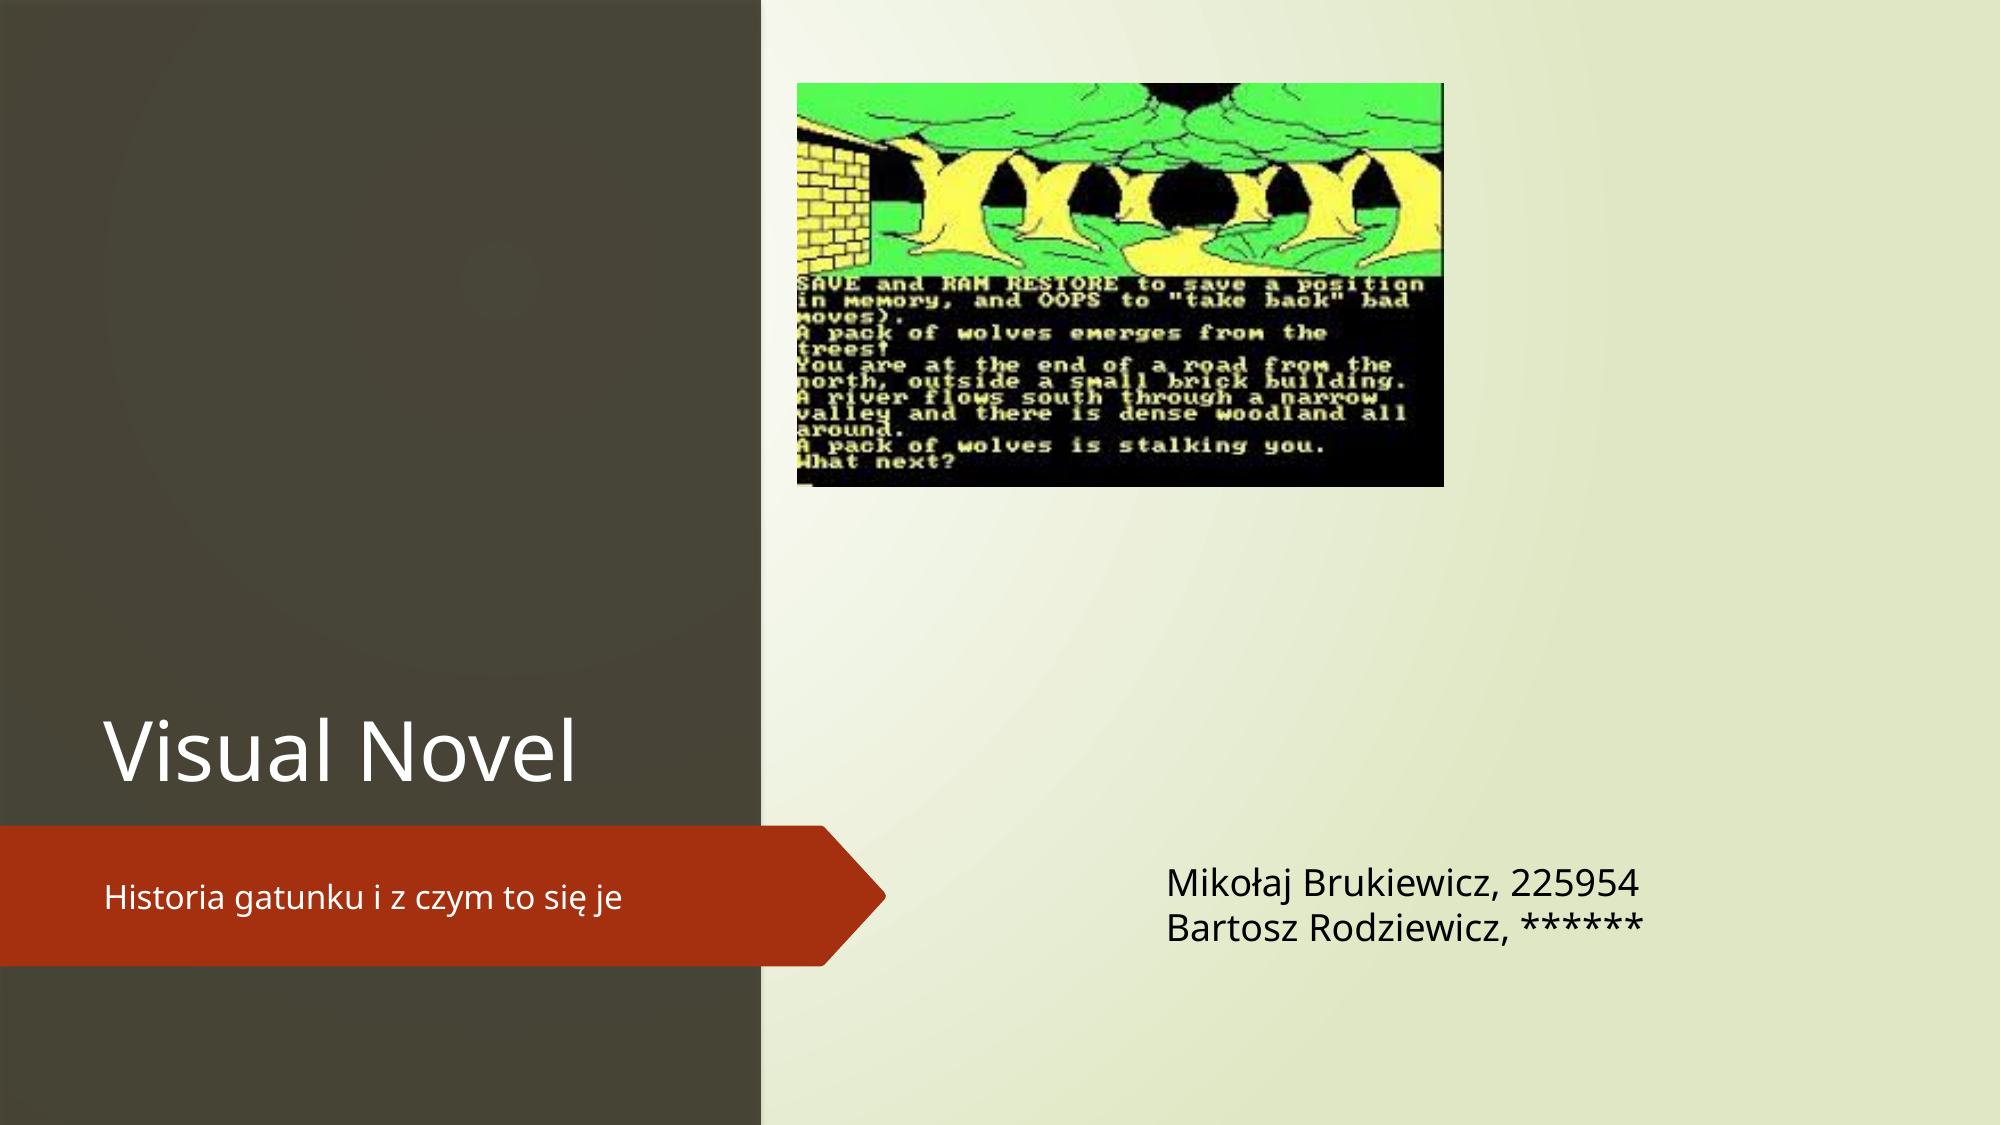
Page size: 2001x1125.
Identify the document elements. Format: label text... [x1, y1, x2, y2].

text_box [762, 0, 2000, 1125]
picture [796, 83, 1444, 487]
text_box Mikołaj Brukiewicz, 225954 Bartosz Rodziewicz, ****** [1150, 851, 1721, 956]
text_box [0, 967, 762, 1125]
text_box [0, 0, 762, 825]
text_box [0, 825, 886, 967]
title Visual Novel [88, 158, 709, 806]
subtitle Historia gatunku i z czym to się je [88, 851, 709, 941]
